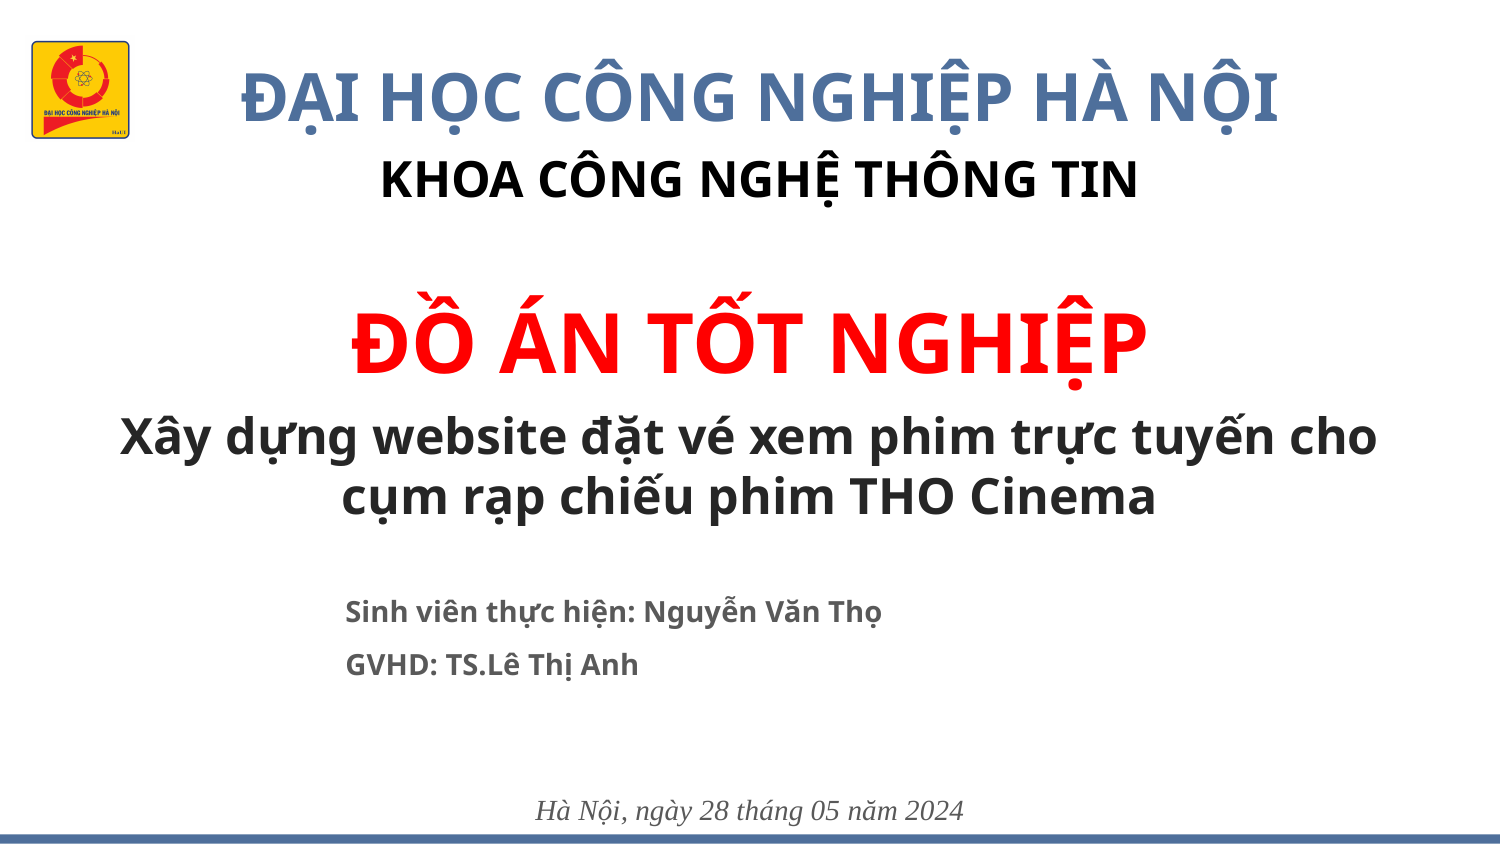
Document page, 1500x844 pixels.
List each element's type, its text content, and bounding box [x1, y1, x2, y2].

subtitle Hà Nội, ngày 28 tháng 05 năm 2024 [500, 771, 1000, 815]
subtitle ĐẠI HỌC CÔNG NGHIỆP HÀ NỘI [190, 39, 1330, 133]
text_box Xây dựng website đặt vé xem phim trực tuyến cho cụm rạp chiếu phim THO Cinema [80, 396, 1420, 532]
text_box KHOA CÔNG NGHỆ THÔNG TIN [330, 123, 1190, 191]
text_box [0, 832, 1500, 844]
picture [25, 34, 136, 142]
text_box Sinh viên thực hiện: Nguyễn Văn Thọ GVHD: TS.Lê Thị Anh [330, 568, 918, 689]
text_box ĐỒ ÁN TỐT NGHIỆP [247, 260, 1253, 328]
